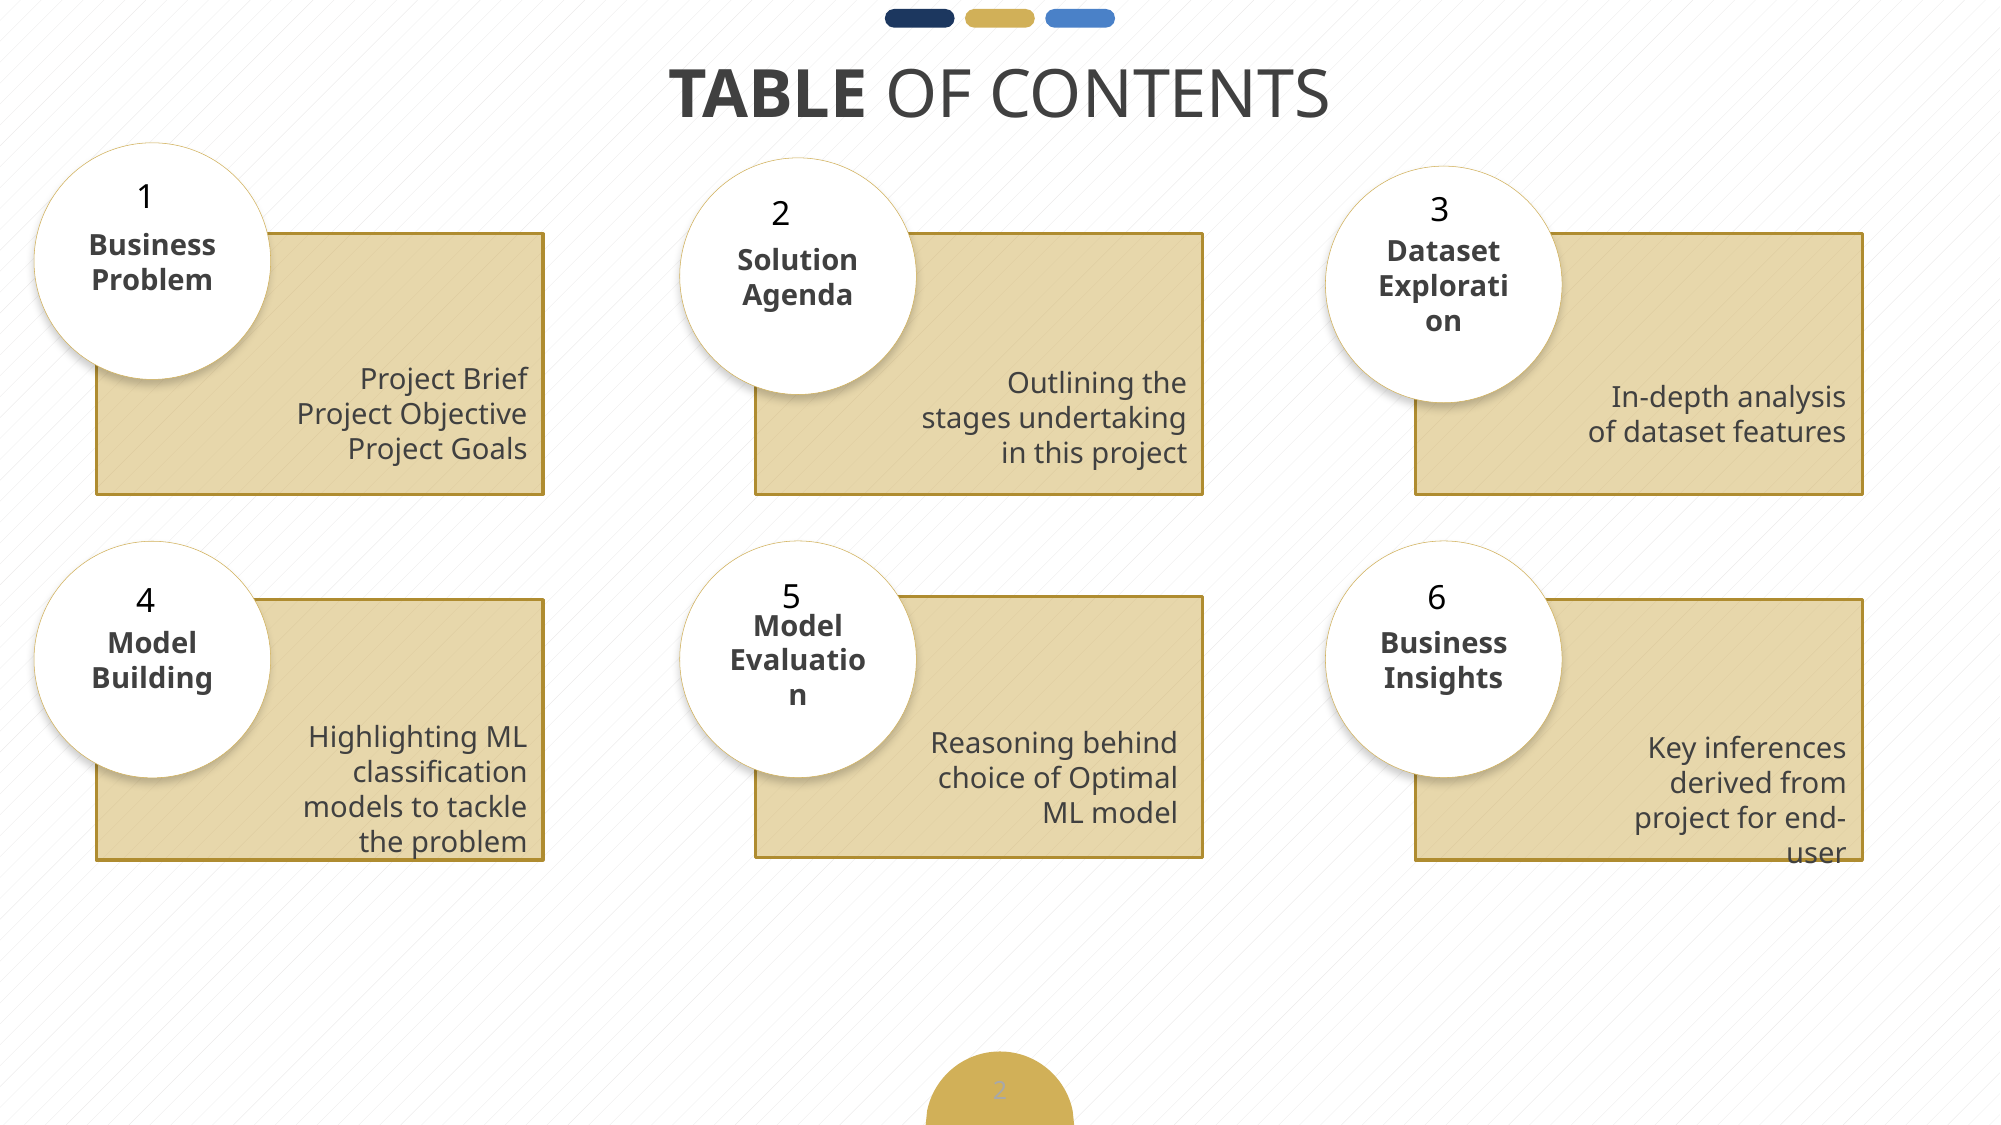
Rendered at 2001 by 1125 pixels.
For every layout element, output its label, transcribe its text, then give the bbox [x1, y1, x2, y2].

text_box Model Building [32, 540, 272, 779]
text_box [96, 599, 544, 860]
text_box 2 [756, 184, 884, 240]
text_box Highlighting ML classification models to tackle the problem [258, 718, 528, 859]
text_box 3 [1415, 180, 1478, 236]
title TABLE OF CONTENTS [137, 59, 1863, 133]
text_box [1415, 233, 1863, 495]
text_box 6 [1412, 569, 1475, 624]
text_box In-depth analysis of dataset features [1577, 378, 1847, 449]
text_box Reasoning behind choice of Optimal ML model [909, 724, 1179, 830]
text_box Business Insights [1324, 539, 1564, 779]
text_box [755, 596, 1203, 858]
text_box Project Brief Project Objective Project Goals [258, 360, 528, 466]
text_box Dataset Exploration [1324, 165, 1564, 404]
text_box [96, 233, 544, 495]
slide_number 2 [774, 1076, 1225, 1107]
text_box Business Problem [32, 141, 272, 381]
text_box [1415, 599, 1863, 860]
text_box 4 [121, 571, 184, 627]
text_box Outlining the stages undertaking in this project [918, 364, 1188, 469]
text_box Model Evaluation [678, 539, 918, 779]
text_box 1 [121, 168, 184, 223]
text_box [755, 233, 1203, 495]
text_box Solution Agenda [678, 156, 918, 396]
text_box Key inferences derived from project for end-user [1577, 729, 1847, 870]
text_box 5 [767, 567, 830, 623]
